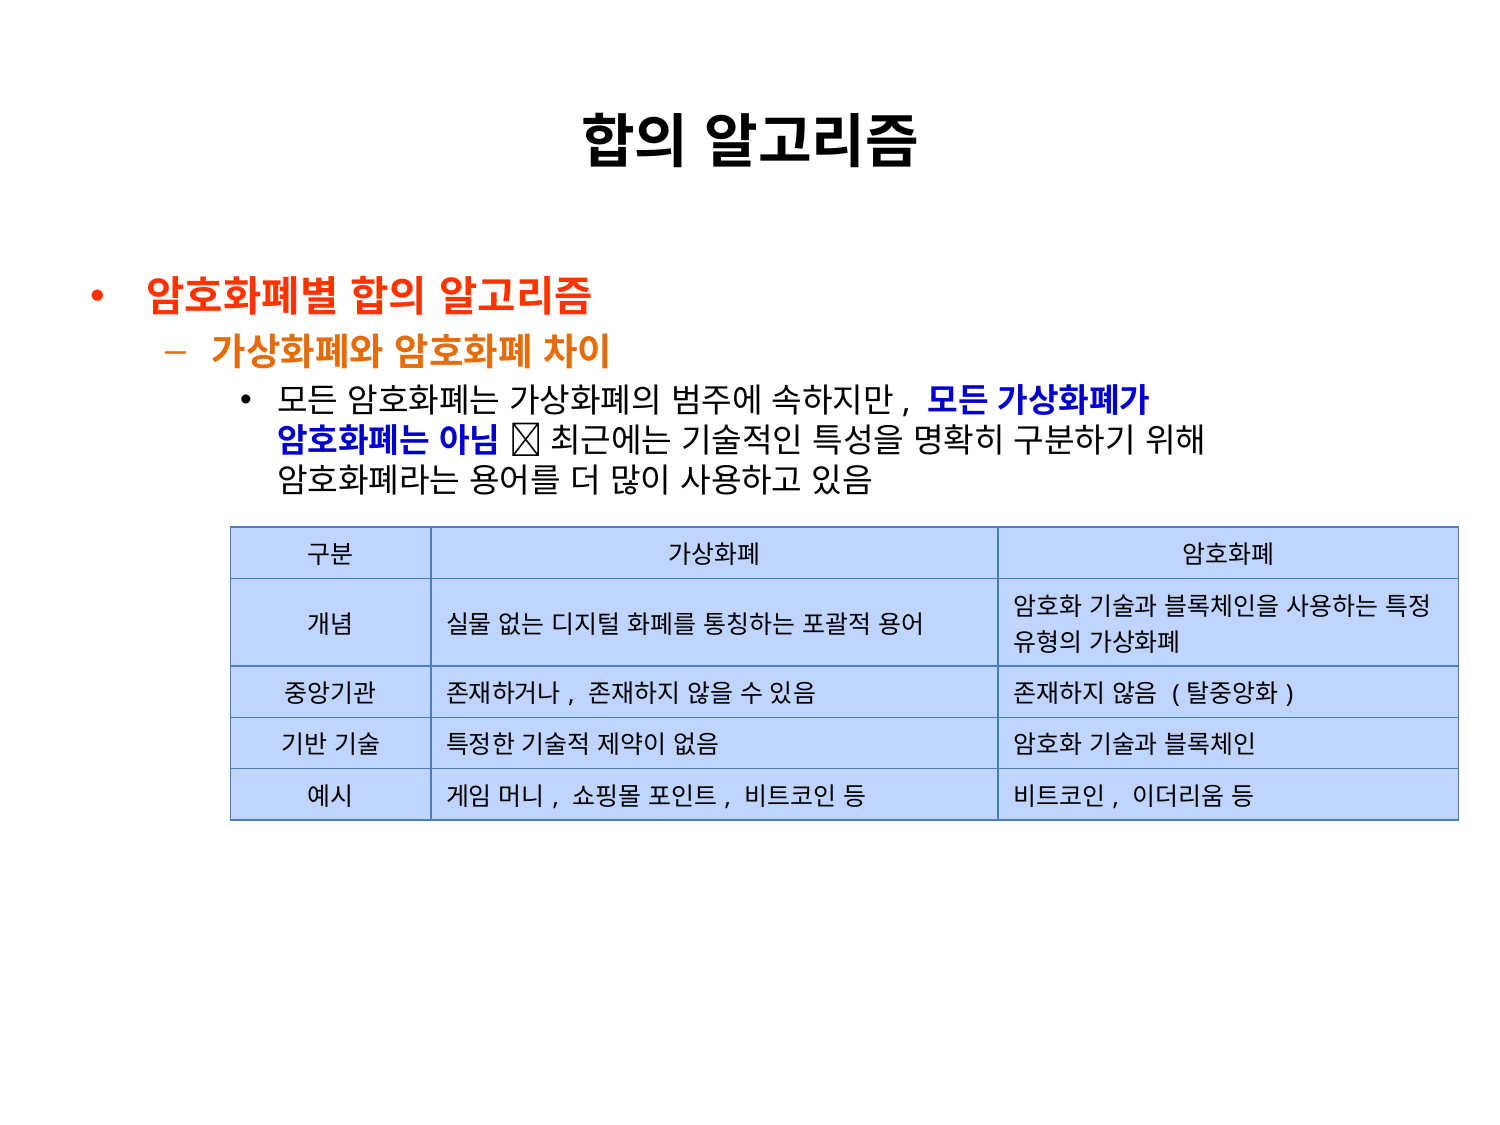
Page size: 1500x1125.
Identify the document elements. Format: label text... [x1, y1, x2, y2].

table_cell 게임 머니, 쇼핑몰 포인트, 비트코인 등 [432, 769, 997, 819]
table_cell 예시 [231, 769, 430, 819]
table_cell 비트코인, 이더리움 등 [999, 769, 1458, 819]
table_cell 실물 없는 디지털 화폐를 통칭하는 포괄적 용어 [432, 579, 997, 665]
table_cell 암호화 기술과 블록체인 [999, 718, 1458, 768]
table_header 암호화폐 [999, 528, 1458, 578]
table_cell 특정한 기술적 제약이 없음 [432, 718, 997, 768]
table_cell 존재하지 않음 (탈중앙화) [999, 667, 1458, 717]
table_header 가상화폐 [432, 528, 997, 578]
list 암호화폐별 합의 알고리즘 가상화폐와 암호화폐 차이 모든 암호화폐는 가상화폐의 범주에 속하지만, 모든 가상화폐가 암호화폐는 아님  최근에는 기술적인 특성을 명확히 구분하기 위해 암호화폐라는 용어를 더 많이 사용하고 있음 [75, 262, 1425, 1005]
table_cell 암호화 기술과 블록체인을 사용하는 특정 유형의 가상화폐 [999, 579, 1458, 665]
table_cell 존재하거나, 존재하지 않을 수 있음 [432, 667, 997, 717]
table_cell 중앙기관 [231, 667, 430, 717]
table_cell 개념 [231, 579, 430, 665]
title 합의 알고리즘 [75, 45, 1425, 233]
table_header 구분 [231, 528, 430, 578]
table_cell 기반 기술 [231, 718, 430, 768]
